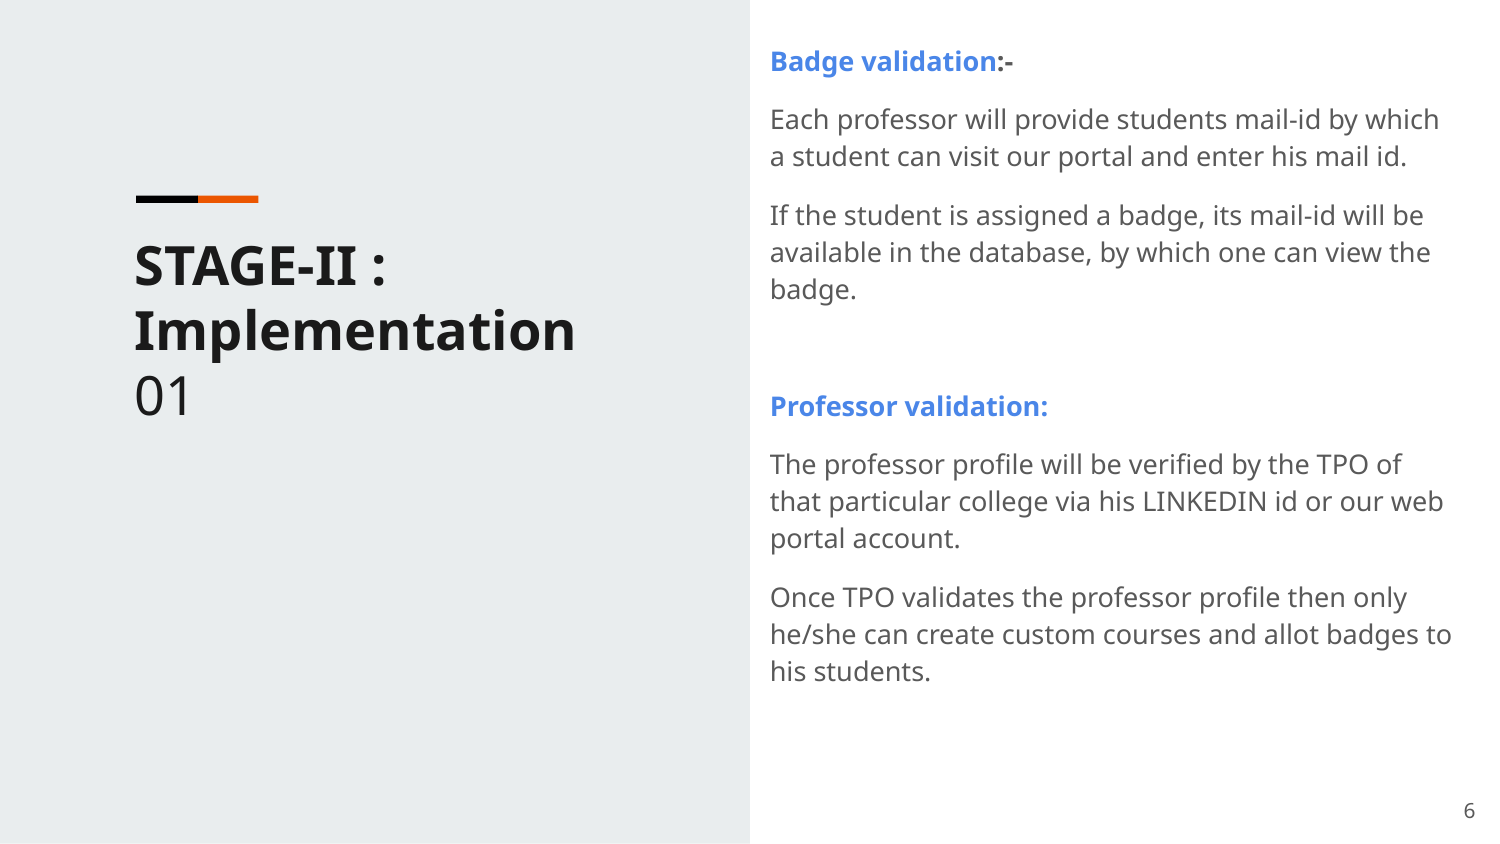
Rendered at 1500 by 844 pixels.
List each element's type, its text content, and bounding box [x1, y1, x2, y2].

text_box Badge validation:- Each professor will provide students mail-id by which a student can visit our portal and enter his mail id. If the student is assigned a badge, its mail-id will be available in the database, by which one can view the badge. Professor validation: The professor profile will be verified by the TPO of that particular college via his LINKEDIN id or our web portal account. Once TPO validates the professor profile then only he/she can create custom courses and allot badges to his students. [754, 24, 1472, 809]
text_box STAGE-II : Implementation 01 [119, 216, 716, 493]
text_box <number> [1400, 779, 1491, 844]
